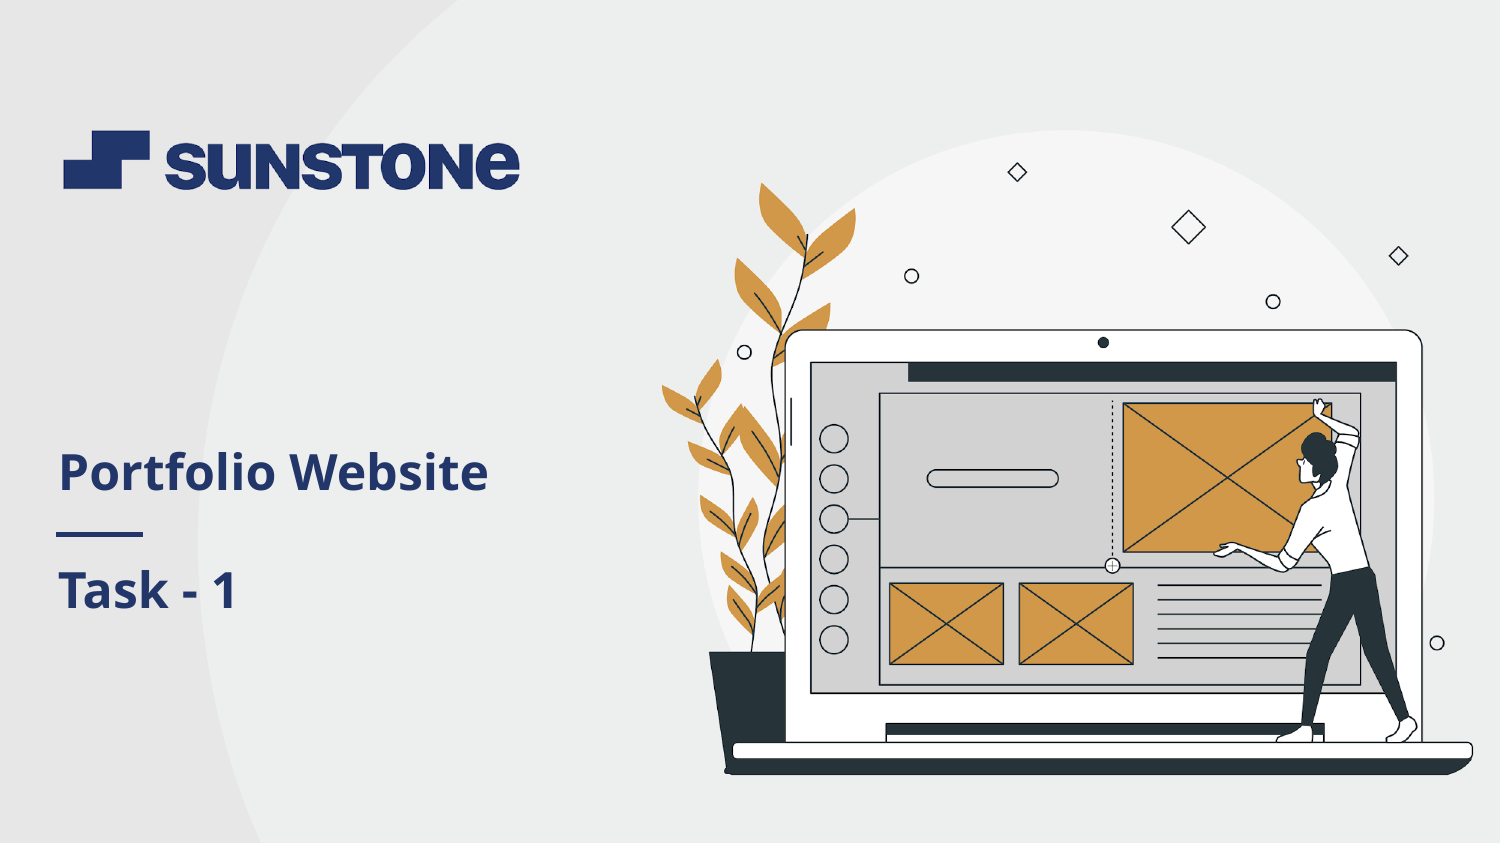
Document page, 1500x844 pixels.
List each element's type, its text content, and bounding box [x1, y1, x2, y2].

list Portfolio Website [42, 433, 649, 506]
picture [0, 0, 1500, 843]
list Task - 1 [42, 551, 649, 624]
